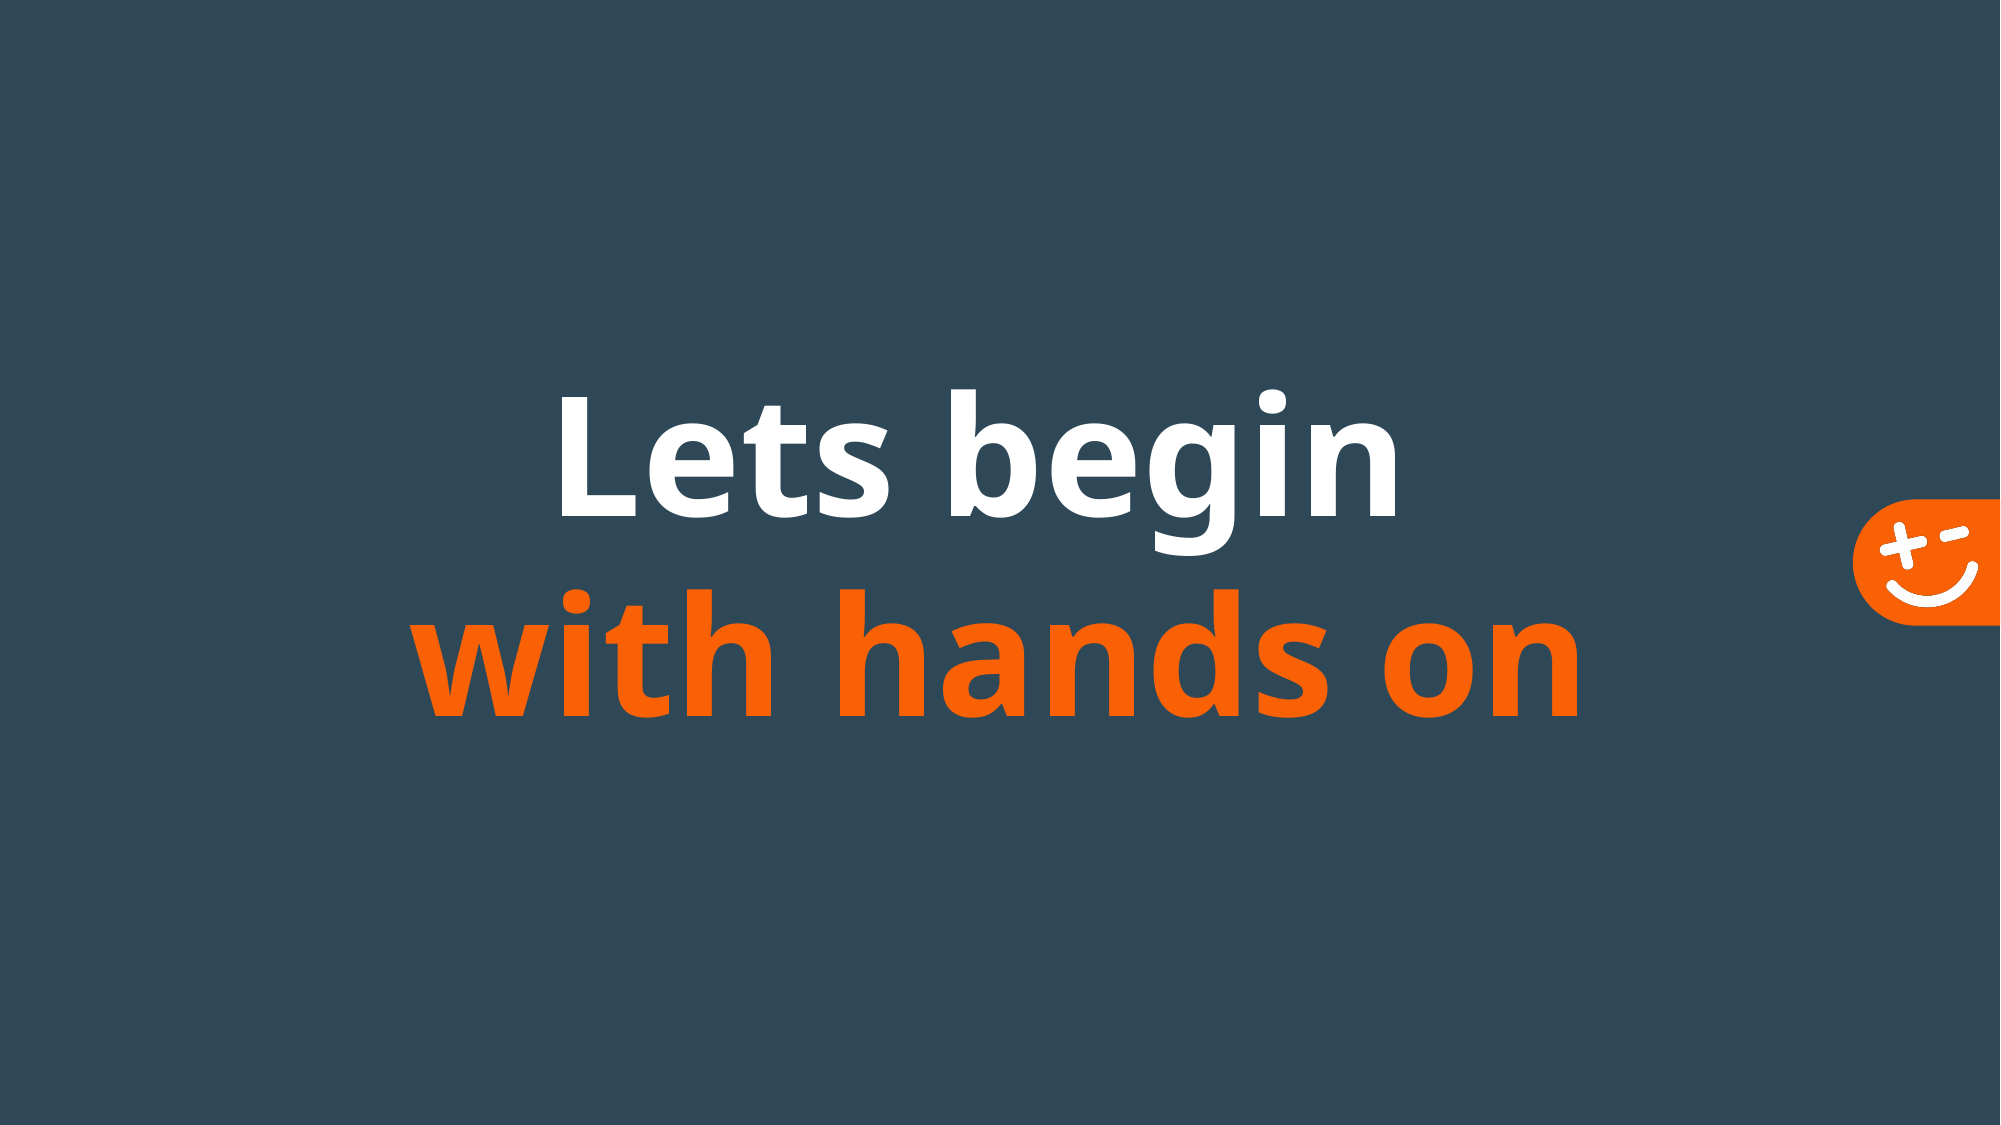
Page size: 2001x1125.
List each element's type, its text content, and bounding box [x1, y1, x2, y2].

picture [1879, 521, 1979, 608]
list Lets begin with hands on [198, 155, 1802, 970]
